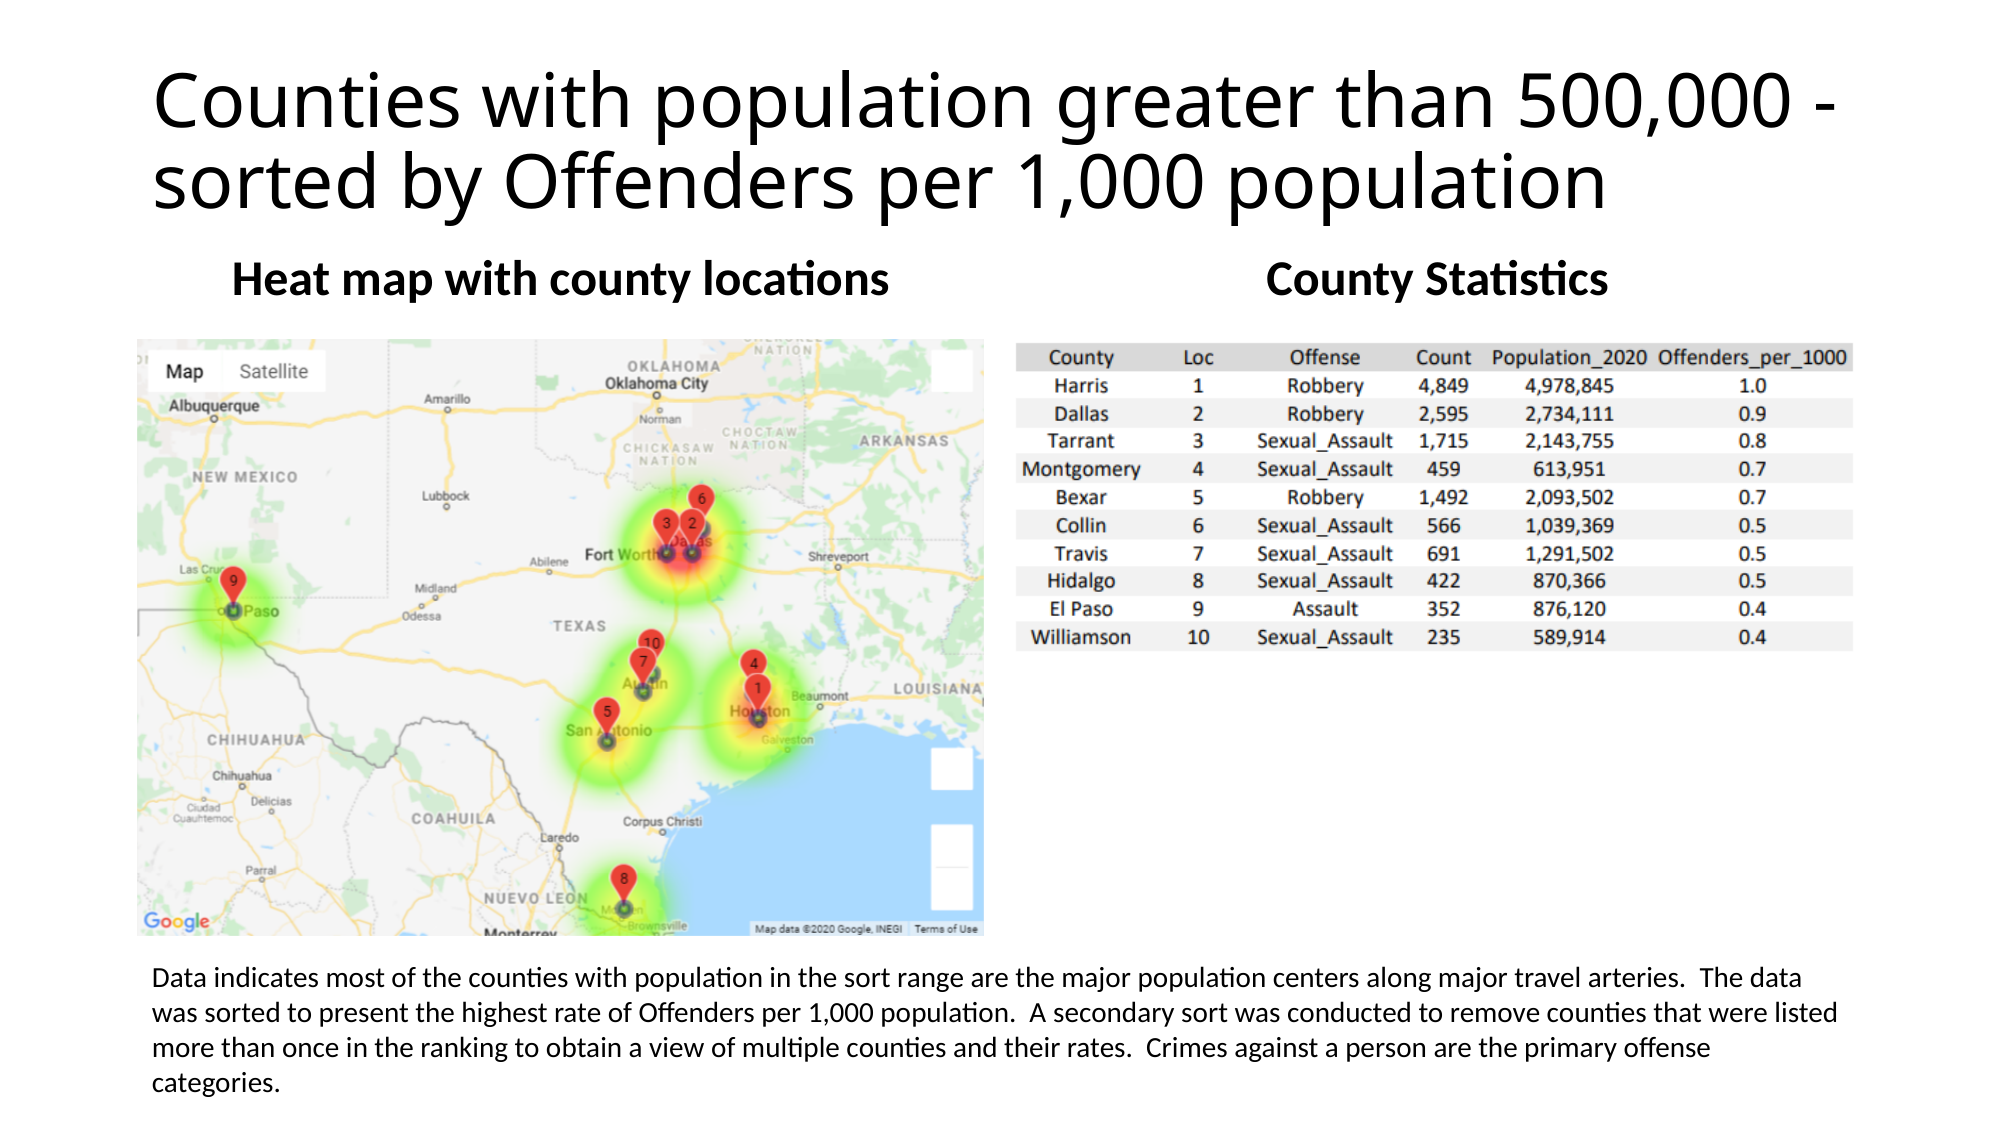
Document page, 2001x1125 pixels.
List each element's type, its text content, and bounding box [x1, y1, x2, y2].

title Counties with population greater than 500,000 - sorted by Offenders per 1,000 population [137, 37, 1863, 250]
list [137, 339, 984, 936]
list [1012, 339, 1863, 664]
text_box Data indicates most of the counties with population in the sort range are the major population centers along major travel arteries. The data was sorted to present the highest rate of Offenders per 1,000 population. A secondary sort was conducted to remove counties that were listed more than once in the ranking to obtain a view of multiple counties and their rates. Crimes against a person are the primary offense categories. [137, 951, 1863, 1106]
list County Statistics [1012, 224, 1863, 314]
list Heat map with county locations [137, 224, 984, 314]
